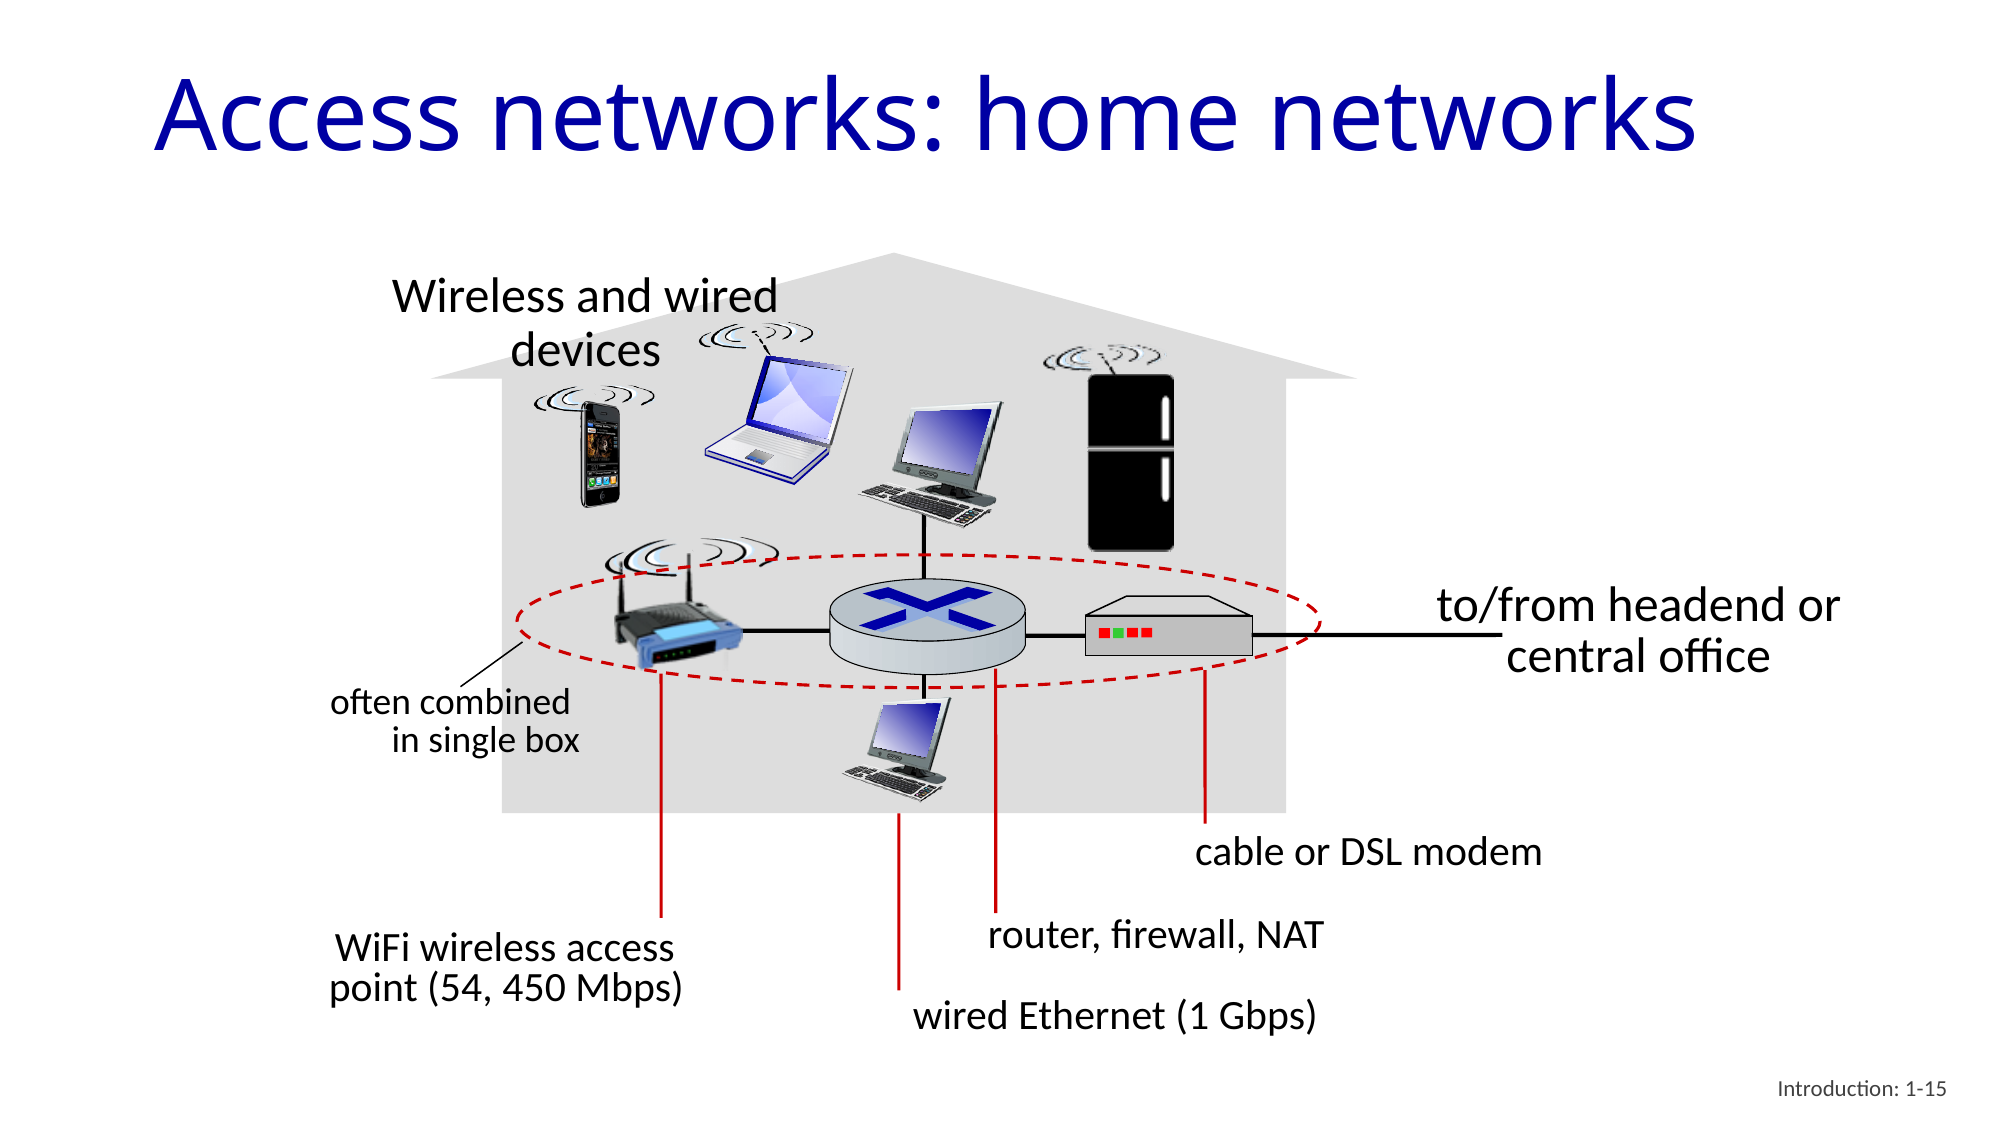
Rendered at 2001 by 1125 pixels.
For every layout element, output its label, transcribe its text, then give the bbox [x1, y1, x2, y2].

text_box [813, 692, 954, 810]
text_box [597, 662, 659, 673]
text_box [898, 813, 1379, 1048]
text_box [312, 641, 597, 769]
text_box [697, 319, 854, 489]
text_box [700, 678, 973, 814]
text_box [795, 252, 1358, 379]
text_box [1026, 596, 1503, 656]
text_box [823, 395, 1008, 538]
text_box [501, 386, 923, 641]
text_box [312, 673, 700, 1019]
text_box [1399, 670, 1596, 884]
text_box [652, 554, 1290, 688]
text_box Wireless and wired devices [377, 262, 795, 386]
title Access networks: home networks [139, 44, 1865, 192]
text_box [829, 578, 1026, 675]
text_box [1210, 656, 1287, 668]
text_box to/from headend or central office [1401, 573, 1877, 690]
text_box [533, 382, 655, 508]
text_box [973, 668, 1399, 966]
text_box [1042, 342, 1201, 553]
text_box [604, 535, 780, 671]
text_box [854, 376, 1287, 594]
slide_number Introduction: 1-15 [1512, 1056, 1963, 1117]
text_box [516, 579, 604, 663]
